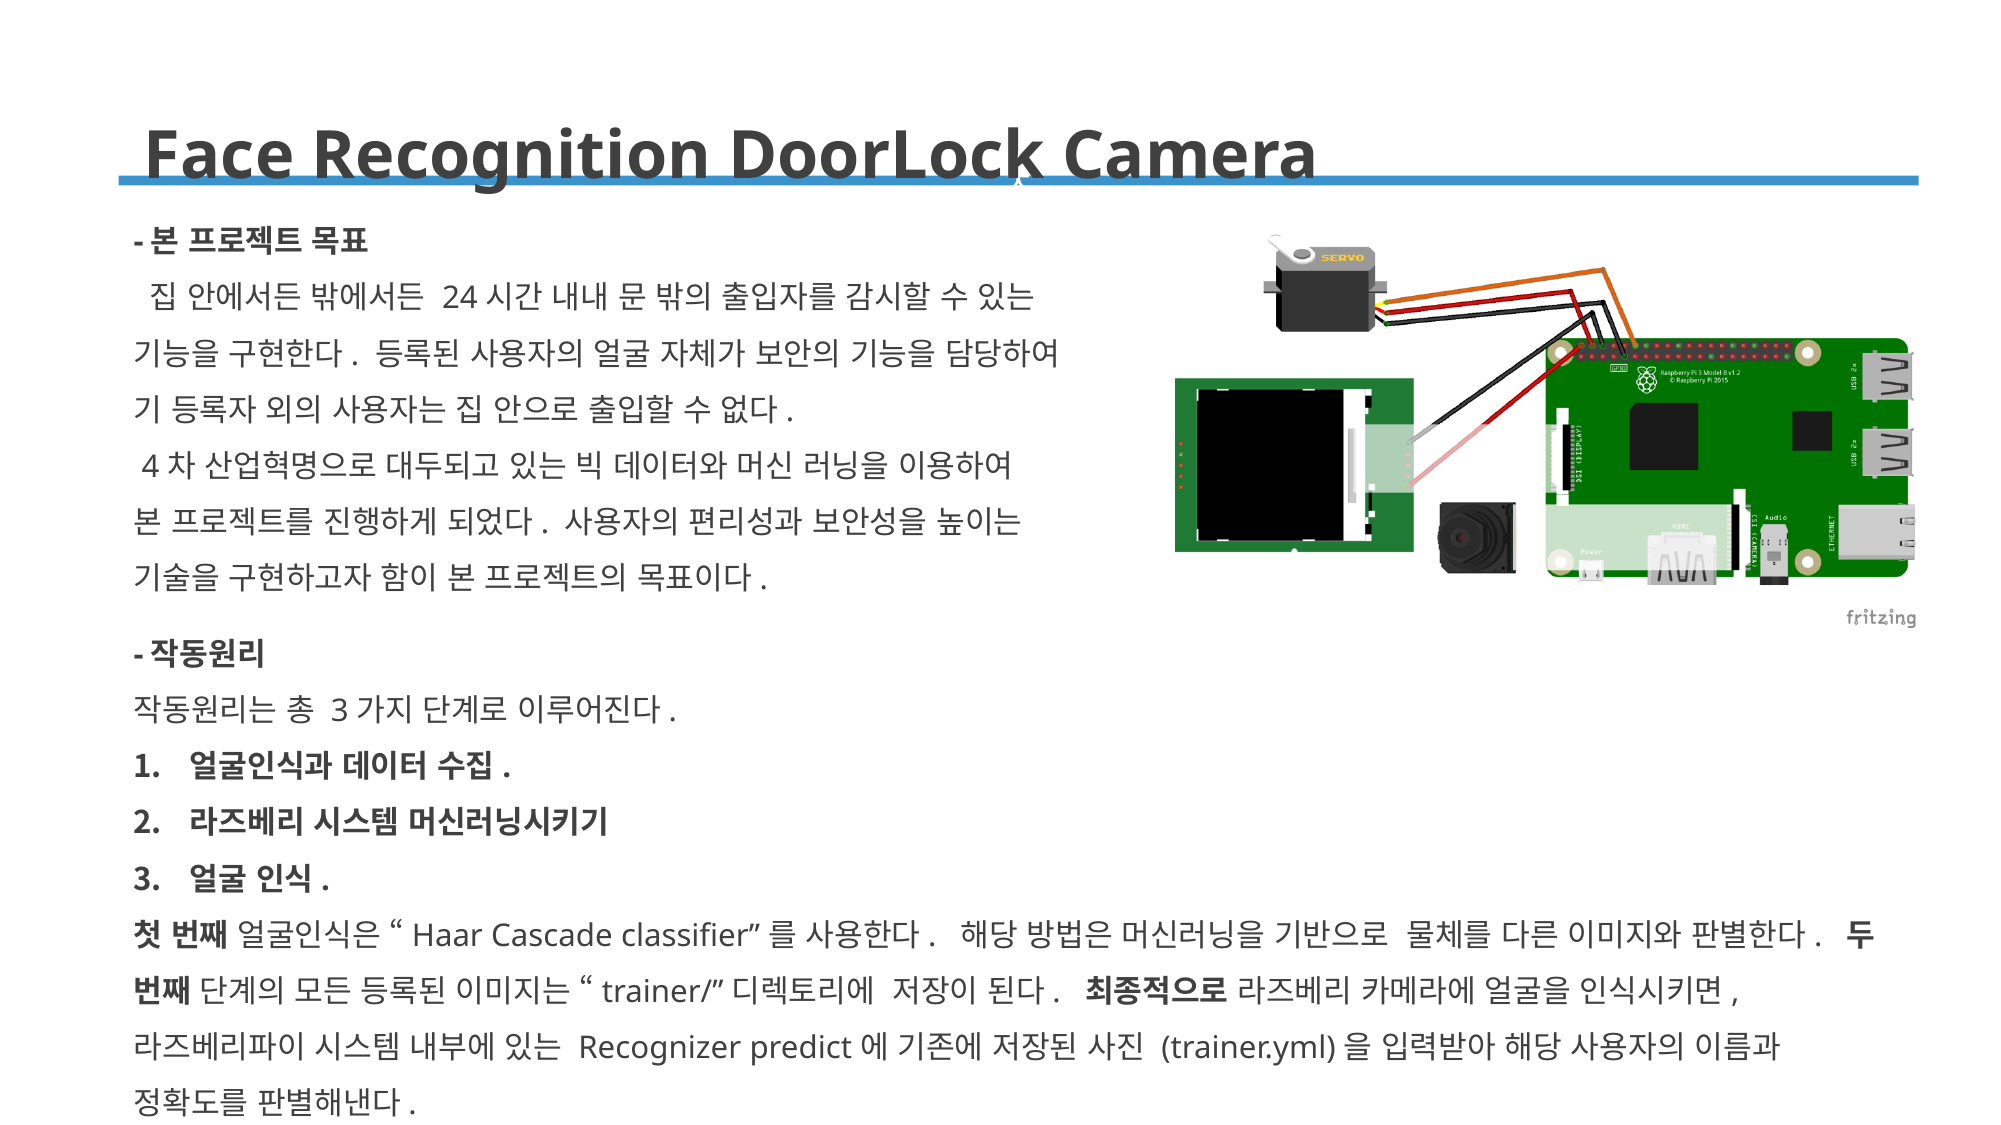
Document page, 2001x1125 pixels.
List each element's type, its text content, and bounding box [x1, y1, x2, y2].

text_box -본 프로젝트 목표 집 안에서든 밖에서든 24시간 내내 문 밖의 출입자를 감시할 수 있는 기능을 구현한다. 등록된 사용자의 얼굴 자체가 보안의 기능을 담당하여 기 등록자 외의 사용자는 집 안으로 출입할 수 없다. 4차 산업혁명으로 대두되고 있는 빅 데이터와 머신 러닝을 이용하여 본 프로젝트를 진행하게 되었다. 사용자의 편리성과 보안성을 높이는 기술을 구현하고자 함이 본 프로젝트의 목표이다. [118, 195, 1765, 608]
text_box ㅊ [1775, 174, 1920, 186]
text_box ㅊ [118, 174, 129, 186]
text_box -작동원리 작동원리는 총 3가지 단계로 이루어진다. 얼굴인식과 데이터 수집. 라즈베리 시스템 머신러닝시키기 얼굴 인식. 첫 번째 얼굴인식은 “Haar Cascade classifier”를 사용한다. 해당 방법은 머신러닝을 기반으로 물체를 다른 이미지와 판별한다. 두 번째 단계의 모든 등록된 이미지는 “trainer/”디렉토리에 저장이 된다. 최종적으로 라즈베리 카메라에 얼굴을 인식시키면, 라즈베리파이 시스템 내부에 있는 Recognizer predict에 기존에 저장된 사진 (trainer.yml)을 입력받아 해당 사용자의 이름과 정확도를 판별해낸다. [118, 608, 1919, 1125]
picture [1175, 232, 1916, 628]
text_box Face Recognition DoorLock Camera [129, 64, 1775, 200]
